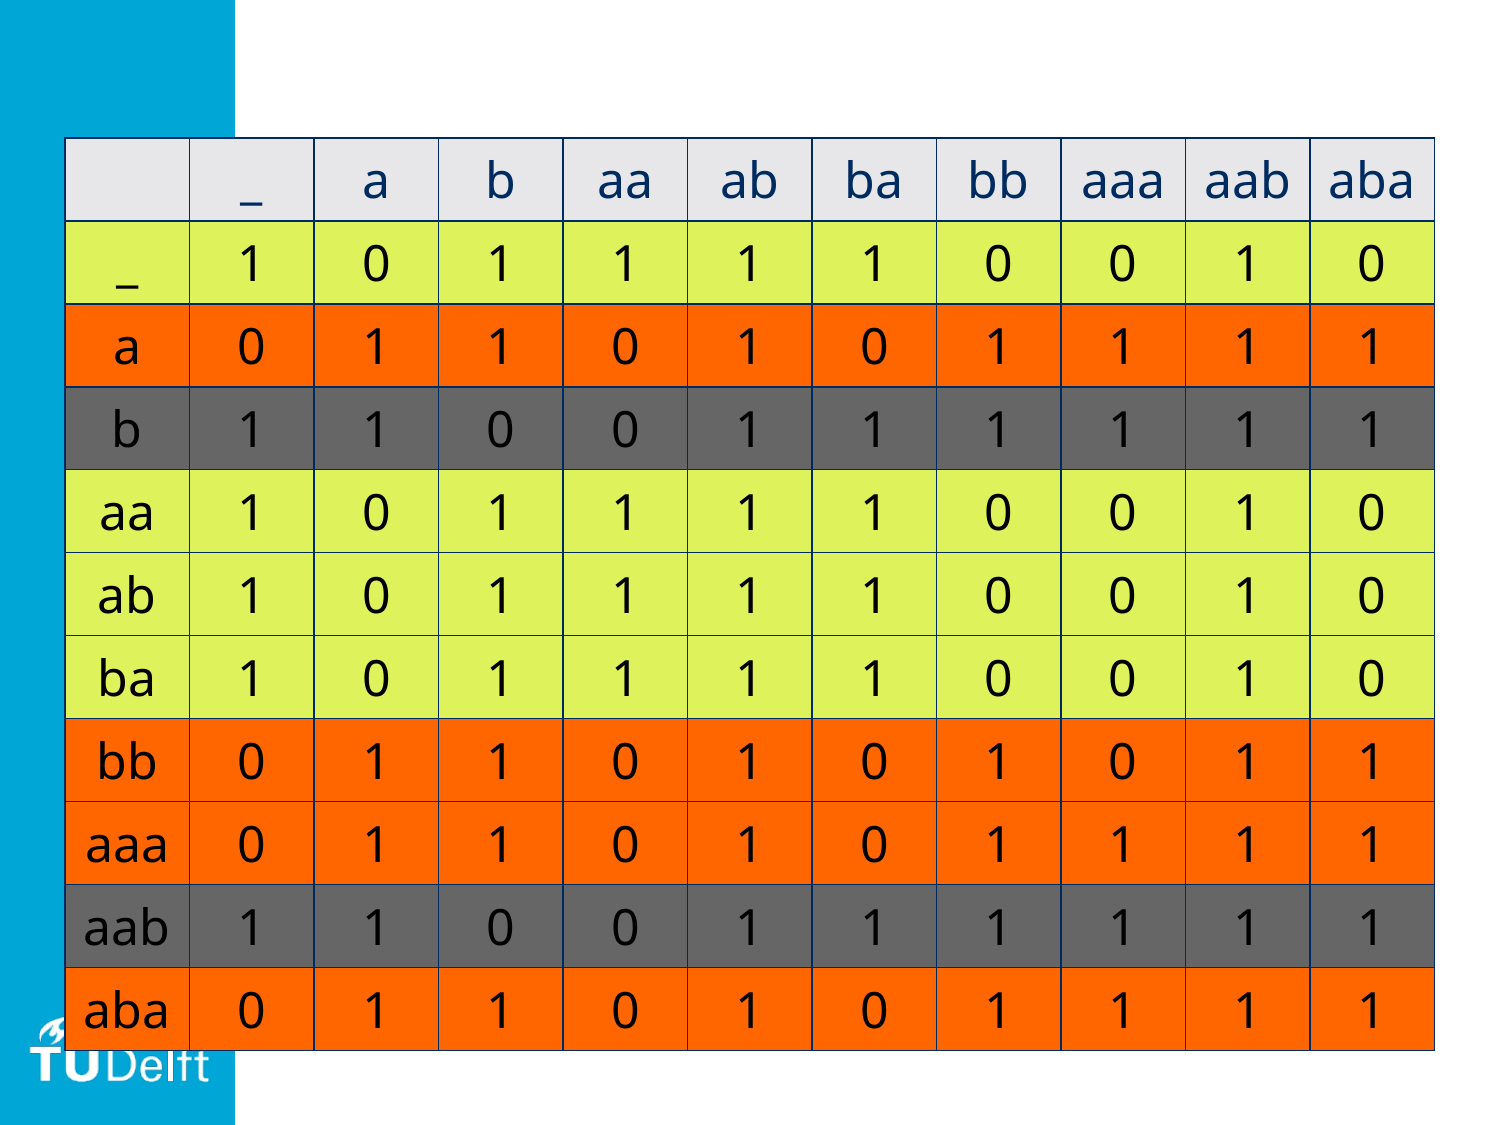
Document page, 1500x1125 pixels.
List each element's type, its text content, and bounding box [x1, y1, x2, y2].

table_cell 0 [315, 553, 438, 635]
table_cell 0 [937, 553, 1060, 635]
table_cell 1 [688, 305, 811, 386]
table_cell 1 [1186, 636, 1309, 718]
table_cell 1 [190, 470, 313, 552]
table_cell 1 [1186, 470, 1309, 552]
table_cell _ [66, 222, 189, 303]
table_cell 1 [1062, 968, 1185, 1050]
table_cell 0 [315, 470, 438, 552]
table_cell 0 [813, 802, 936, 884]
table_cell b [66, 388, 189, 469]
table_cell 0 [1062, 719, 1185, 801]
table_cell 1 [688, 802, 811, 884]
table_cell 1 [564, 636, 687, 718]
table_cell 1 [190, 636, 313, 718]
table_header _ [190, 139, 313, 220]
table_cell 1 [439, 553, 562, 635]
table_cell 1 [1311, 885, 1434, 967]
table_header [66, 139, 189, 220]
table_cell 1 [688, 388, 811, 469]
table_cell 1 [688, 885, 811, 967]
table_cell 1 [190, 553, 313, 635]
table_cell 0 [315, 222, 438, 303]
table_cell 0 [1062, 470, 1185, 552]
table_cell 1 [1062, 885, 1185, 967]
table_cell 1 [937, 885, 1060, 967]
table_cell 1 [688, 636, 811, 718]
table_cell 1 [937, 388, 1060, 469]
table_cell 0 [1311, 470, 1434, 552]
table_cell aba [66, 968, 189, 1050]
table_cell 1 [315, 968, 438, 1050]
table_cell 0 [564, 968, 687, 1050]
table_cell 1 [1311, 719, 1434, 801]
table_cell ab [66, 553, 189, 635]
table_cell 0 [315, 636, 438, 718]
table_cell 0 [564, 388, 687, 469]
table_cell 1 [813, 885, 936, 967]
table_cell 1 [1186, 719, 1309, 801]
table_cell 1 [1311, 968, 1434, 1050]
table_cell 0 [813, 968, 936, 1050]
table_cell 0 [1311, 222, 1434, 303]
table_cell 1 [439, 968, 562, 1050]
table_cell 0 [937, 470, 1060, 552]
table_cell 1 [813, 222, 936, 303]
table_cell 0 [937, 222, 1060, 303]
table_cell 1 [688, 222, 811, 303]
table_cell 0 [190, 719, 313, 801]
table_cell 0 [813, 305, 936, 386]
table_cell 0 [1062, 553, 1185, 635]
table_cell 1 [439, 636, 562, 718]
table_cell 1 [937, 968, 1060, 1050]
table_cell 1 [315, 802, 438, 884]
table_cell 1 [813, 636, 936, 718]
table_cell 1 [1186, 802, 1309, 884]
table_cell 0 [937, 636, 1060, 718]
table_cell bb [66, 719, 189, 801]
table_cell 1 [439, 719, 562, 801]
table_cell 1 [1186, 968, 1309, 1050]
table_cell 0 [564, 802, 687, 884]
table_cell 1 [688, 719, 811, 801]
table_header ab [688, 139, 811, 220]
table_cell a [66, 305, 189, 386]
table_cell 1 [315, 305, 438, 386]
table_cell 1 [439, 802, 562, 884]
table_cell 1 [813, 388, 936, 469]
table_cell 1 [564, 553, 687, 635]
table_header a [315, 139, 438, 220]
table_cell 1 [937, 802, 1060, 884]
table_cell 1 [315, 885, 438, 967]
table_cell 0 [190, 305, 313, 386]
table_cell 0 [813, 719, 936, 801]
table_cell 0 [1311, 636, 1434, 718]
table_cell 0 [564, 719, 687, 801]
table_cell 1 [1062, 388, 1185, 469]
table_cell 1 [1311, 388, 1434, 469]
table_cell 1 [190, 885, 313, 967]
table_cell 1 [1311, 802, 1434, 884]
table_cell aab [66, 885, 189, 967]
table_cell 0 [439, 388, 562, 469]
table_cell 1 [1062, 305, 1185, 386]
table_header aaa [1062, 139, 1185, 220]
table_header aba [1311, 139, 1434, 220]
table_cell 1 [439, 305, 562, 386]
table_cell 1 [688, 968, 811, 1050]
table_cell 0 [564, 305, 687, 386]
table_cell 1 [439, 222, 562, 303]
table_cell 0 [190, 968, 313, 1050]
table_cell 1 [564, 222, 687, 303]
table_cell 1 [315, 388, 438, 469]
table_cell 1 [1186, 305, 1309, 386]
table_cell 1 [1186, 222, 1309, 303]
table_cell 1 [1186, 885, 1309, 967]
table_cell 0 [1311, 553, 1434, 635]
table_cell 1 [1186, 553, 1309, 635]
table_cell 0 [190, 802, 313, 884]
table_header ba [813, 139, 936, 220]
table_header aab [1186, 139, 1309, 220]
table_cell ba [66, 636, 189, 718]
table_cell 1 [1062, 802, 1185, 884]
table_cell 1 [1186, 388, 1309, 469]
table_cell 1 [190, 388, 313, 469]
table_cell 0 [564, 885, 687, 967]
table_cell 1 [813, 470, 936, 552]
table_cell aa [66, 470, 189, 552]
table_cell 1 [190, 222, 313, 303]
table_cell 0 [1062, 636, 1185, 718]
table_cell 0 [1062, 222, 1185, 303]
table_cell 1 [813, 553, 936, 635]
table_cell 1 [937, 719, 1060, 801]
table_header b [439, 139, 562, 220]
table_cell aaa [66, 802, 189, 884]
table_header aa [564, 139, 687, 220]
table_cell 1 [937, 305, 1060, 386]
table_cell 1 [439, 470, 562, 552]
table_cell 1 [688, 553, 811, 635]
table_cell 1 [1311, 305, 1434, 386]
table_cell 1 [315, 719, 438, 801]
table_header bb [937, 139, 1060, 220]
table_cell 0 [439, 885, 562, 967]
table_cell 1 [564, 470, 687, 552]
table_cell 1 [688, 470, 811, 552]
